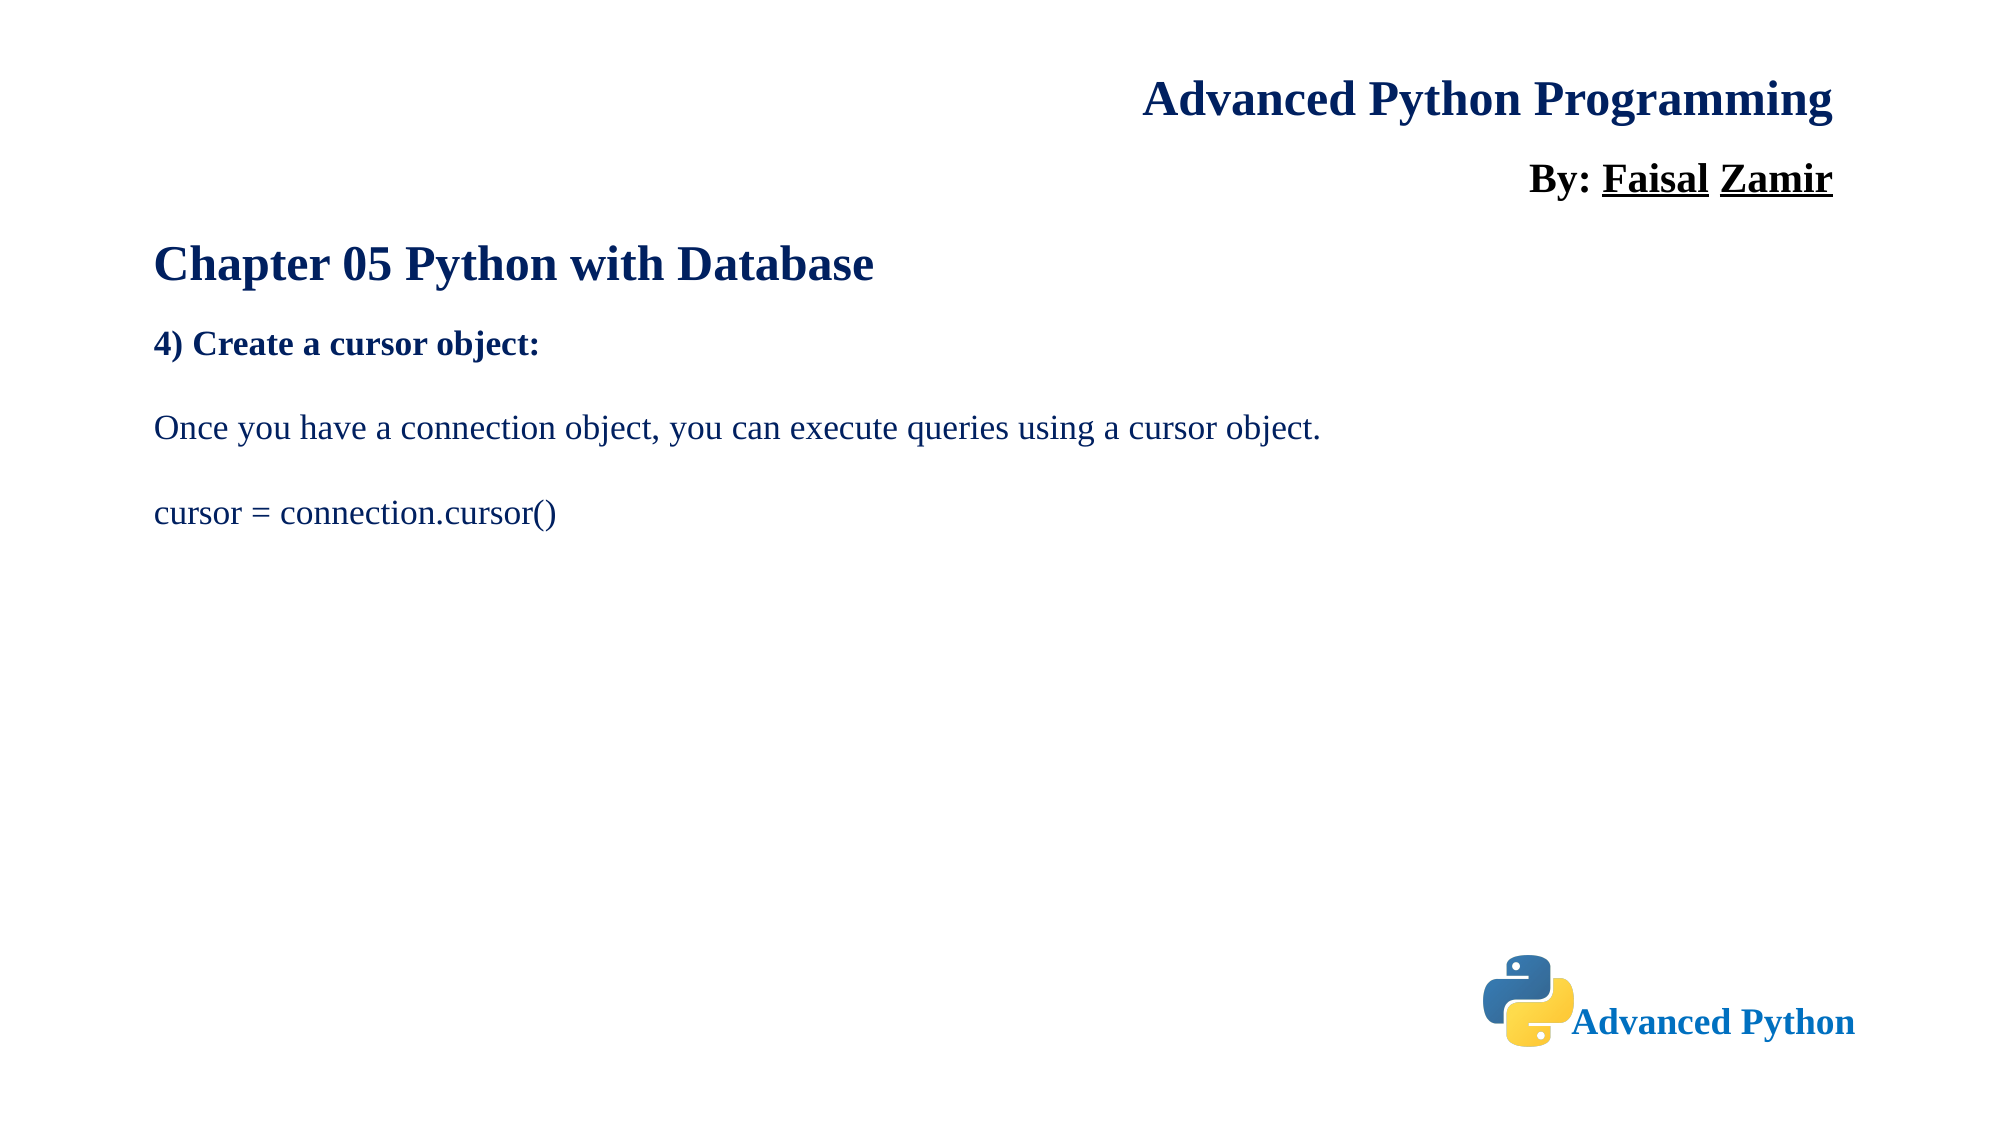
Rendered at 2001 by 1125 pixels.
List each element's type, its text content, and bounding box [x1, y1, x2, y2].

list 4) Create a cursor object: Once you have a connection object, you can execute queries using a cursor object. cursor = connection.cursor() [138, 291, 2000, 1062]
text_box Advanced Python [1465, 955, 1971, 1062]
text_box Advanced Python Programming By: Faisal Zamir Chapter 05 Python with Database [138, 53, 1849, 273]
picture [1483, 955, 1574, 1047]
